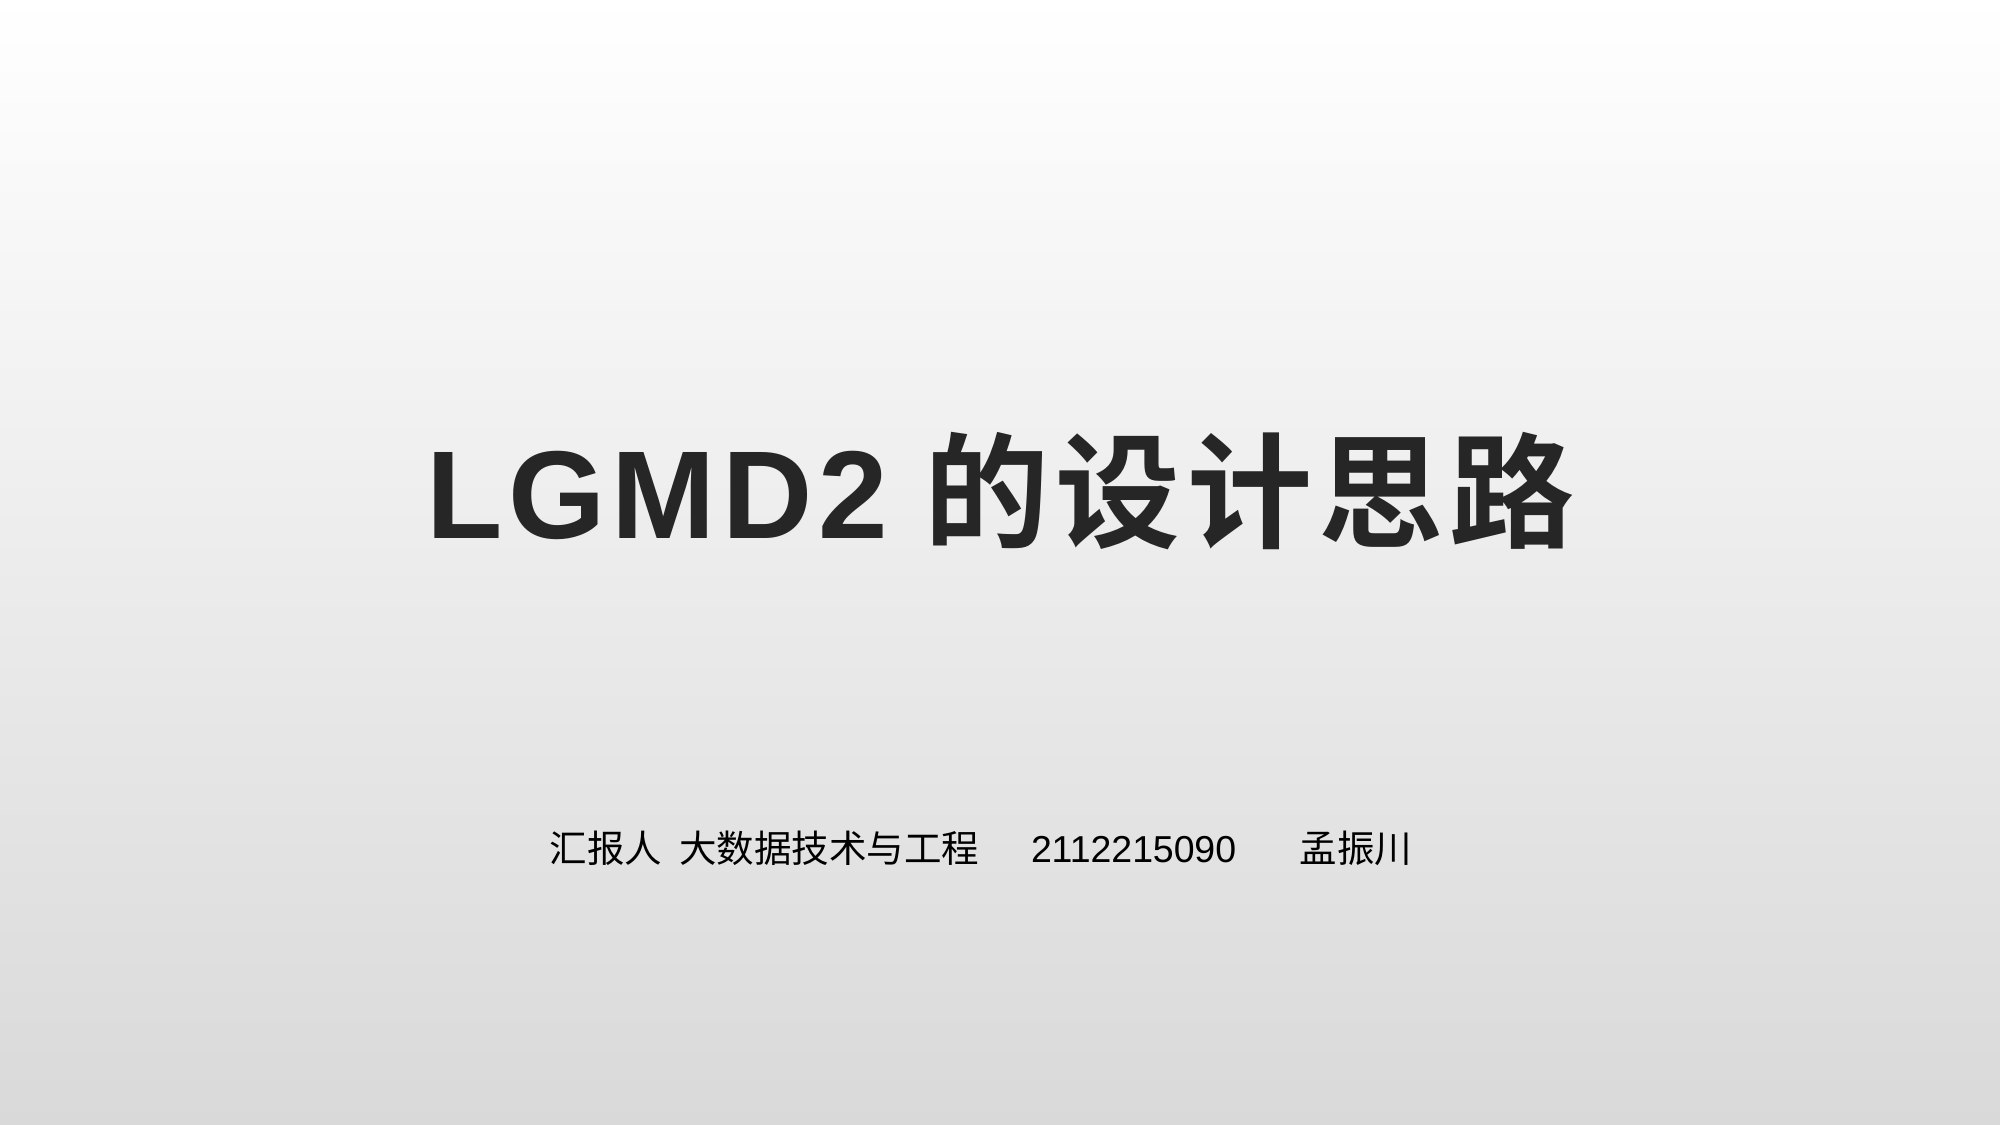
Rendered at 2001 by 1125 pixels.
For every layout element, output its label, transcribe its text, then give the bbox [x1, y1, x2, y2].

text_box 汇报人 大数据技术与工程 2112215090 孟振川 [535, 817, 1728, 878]
title LGMD2的设计思路 [196, 149, 1805, 572]
